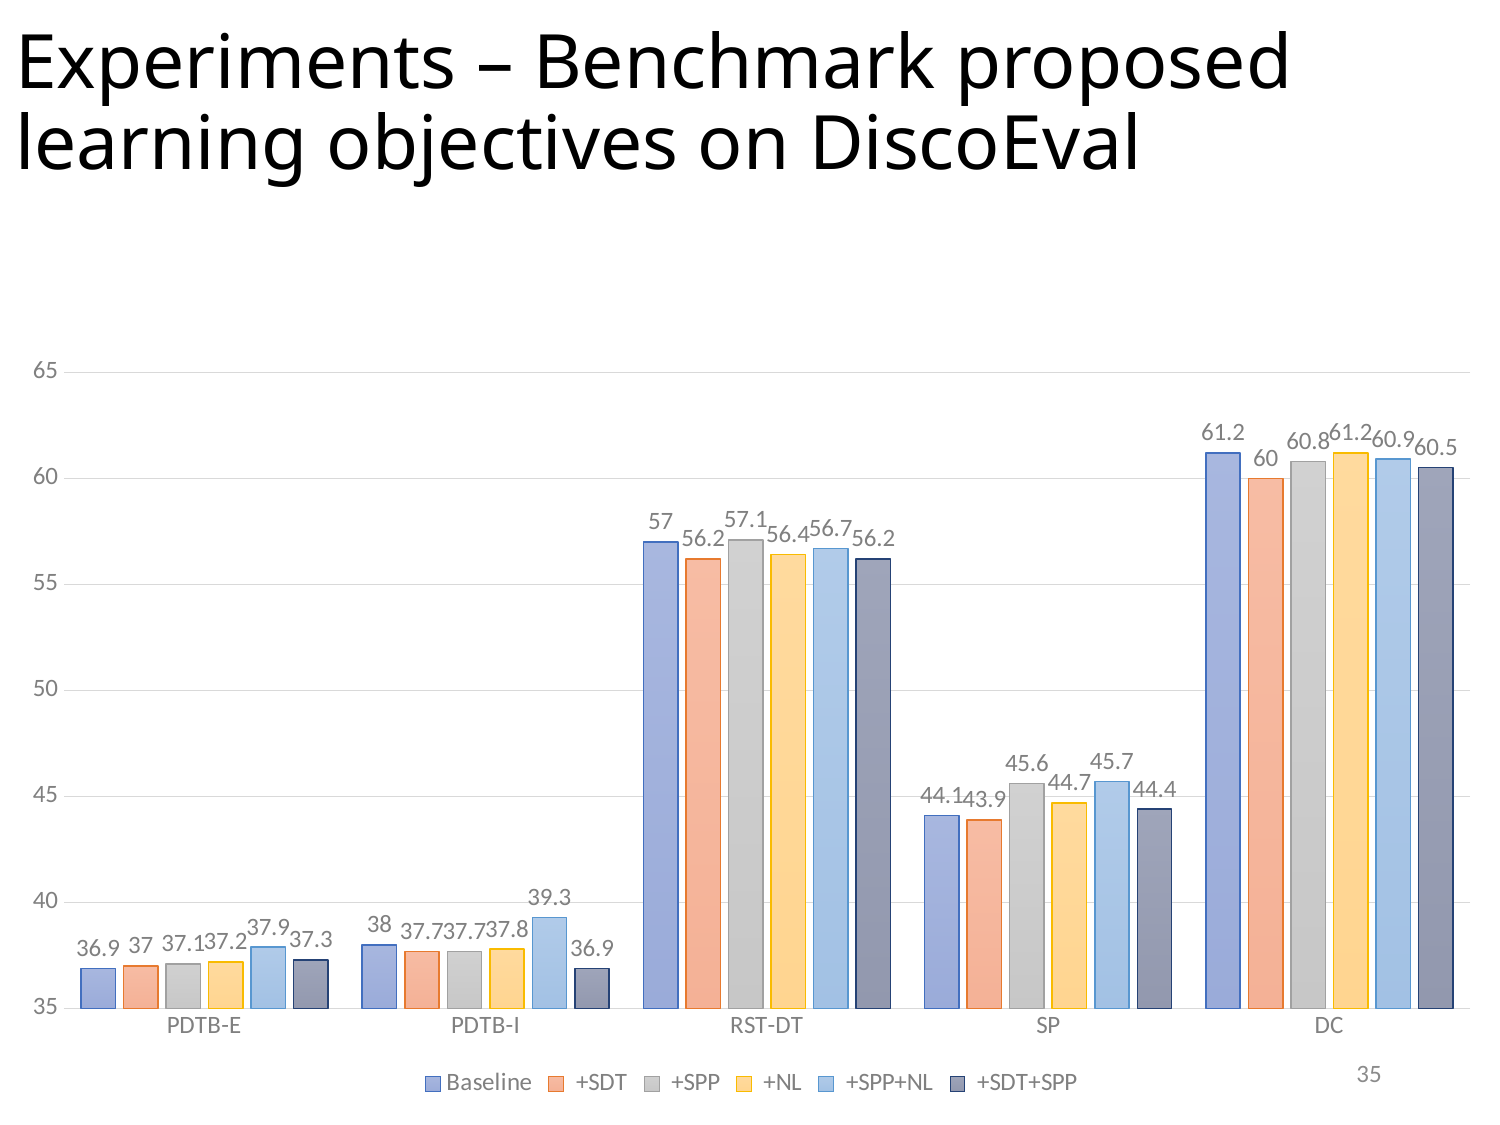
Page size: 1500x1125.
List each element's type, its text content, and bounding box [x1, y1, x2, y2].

chart [2, 344, 1500, 1103]
title Experiments – Benchmark proposed learning objectives on DiscoEval [0, 68, 1424, 141]
